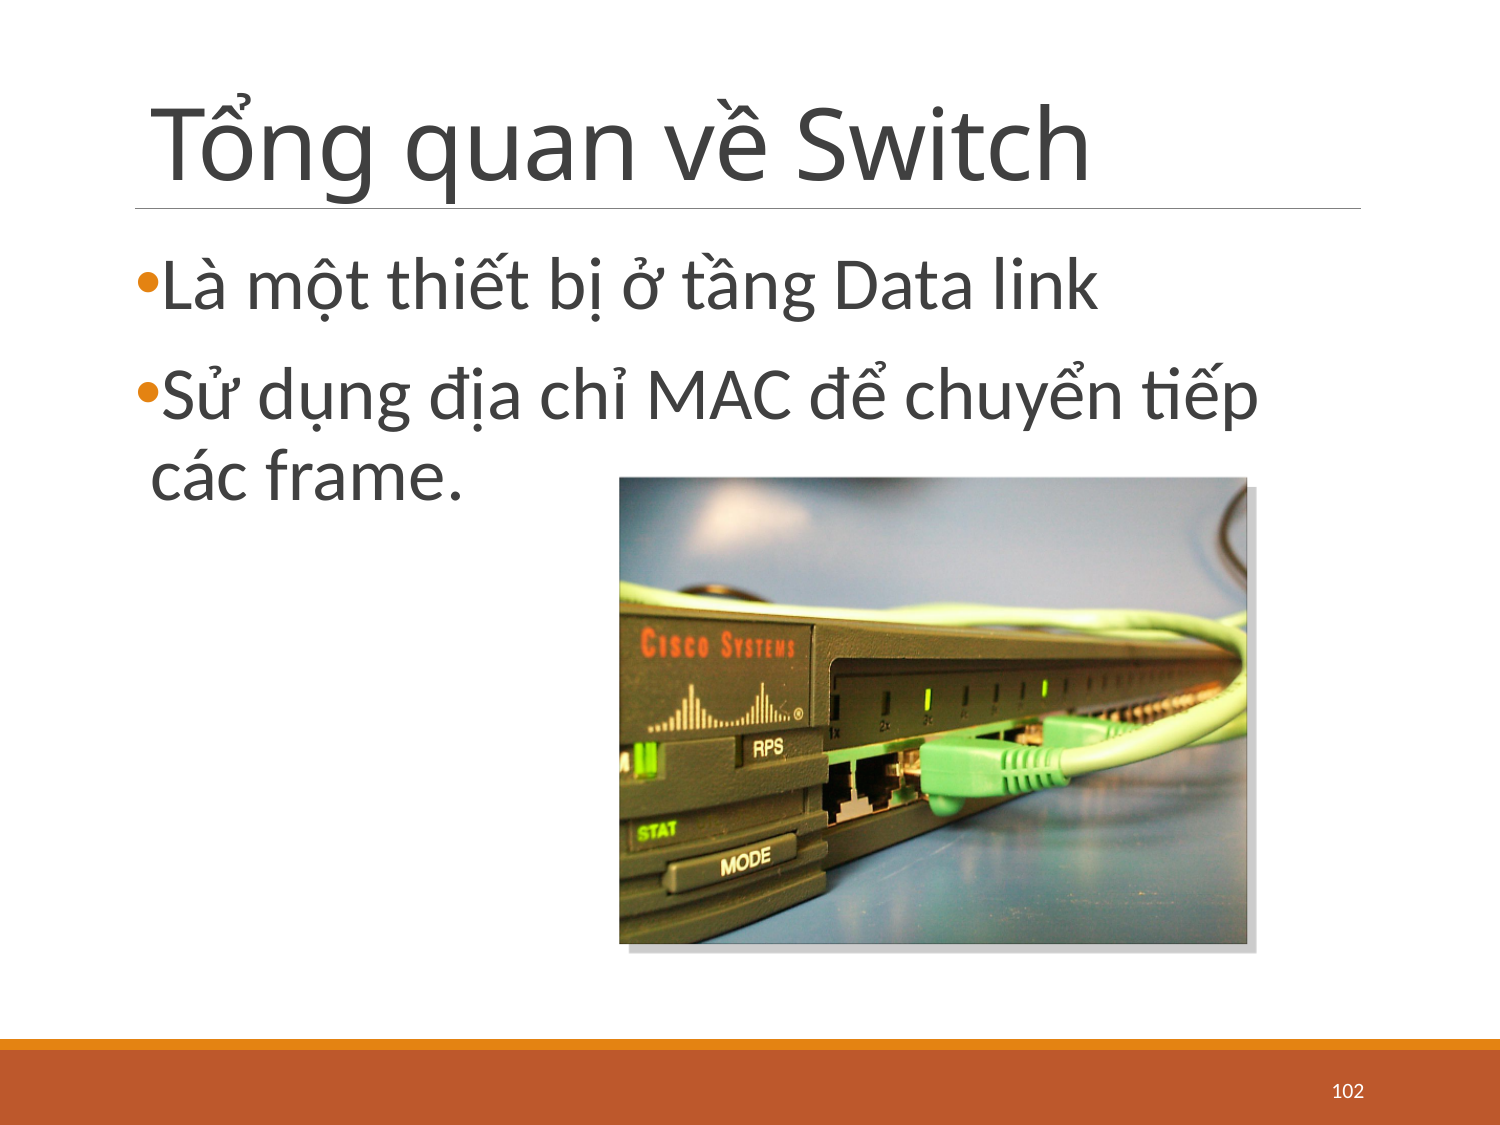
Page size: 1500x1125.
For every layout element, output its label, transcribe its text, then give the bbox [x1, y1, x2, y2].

picture [611, 466, 1264, 964]
title Tổng quan về Switch [135, 47, 1373, 209]
list Là một thiết bị ở tầng Data link Sử dụng địa chỉ MAC để chuyển tiếp các frame. [135, 237, 1373, 963]
slide_number 102 [1218, 1059, 1380, 1120]
